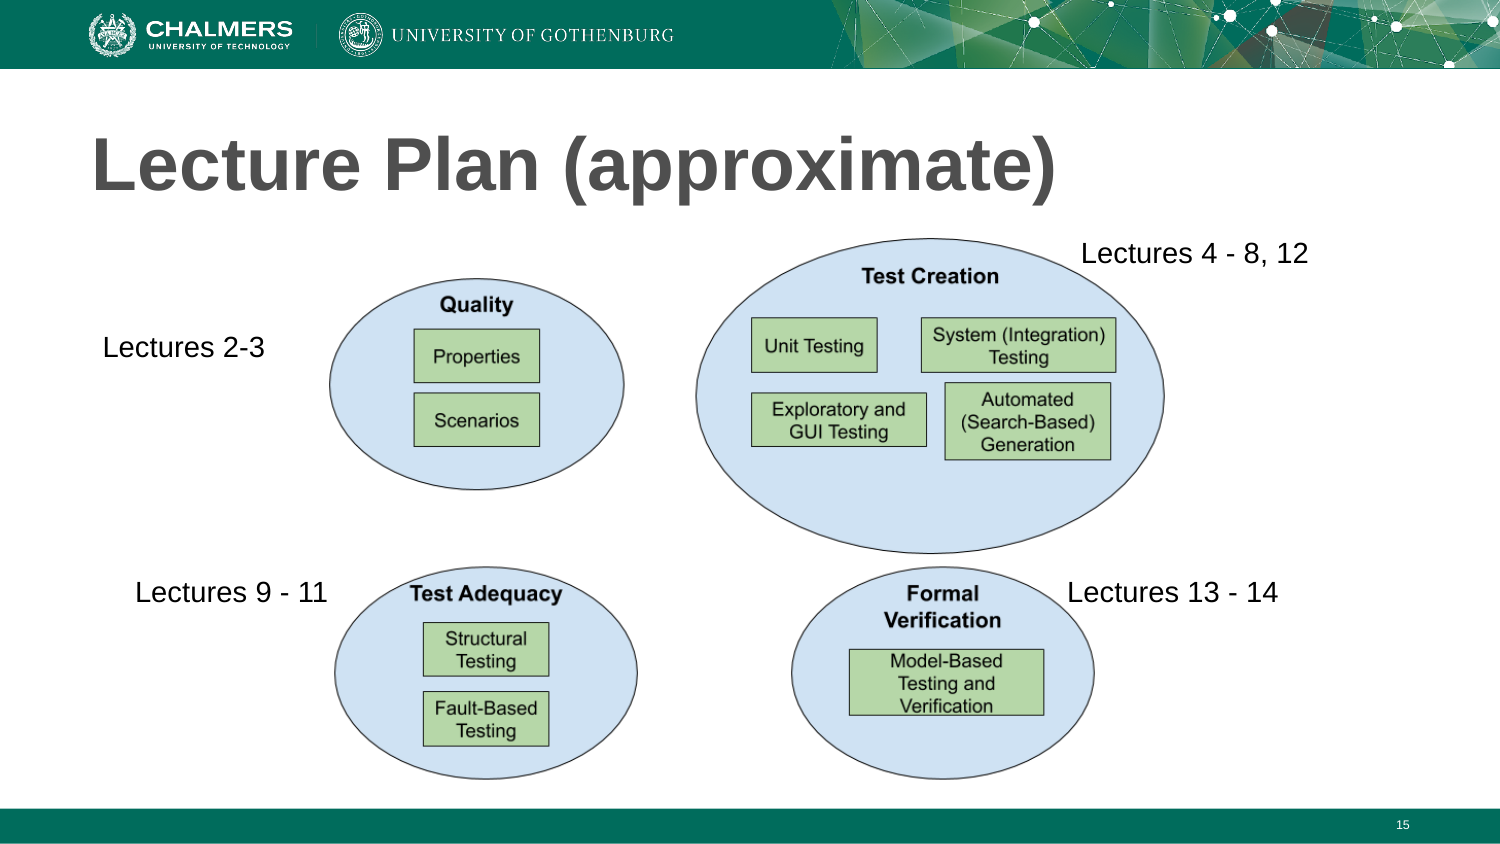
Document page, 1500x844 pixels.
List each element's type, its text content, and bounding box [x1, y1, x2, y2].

picture [759, 0, 1500, 68]
text_box Lectures 4 - 8, 12 [1177, 218, 1329, 291]
text_box Lectures 9 - 11 [119, 558, 281, 630]
picture [286, 203, 1173, 794]
picture [64, 0, 696, 85]
text_box Lectures 13 - 14 [1177, 558, 1307, 630]
text_box Lectures 2-3 [87, 313, 281, 385]
title Lecture Plan (approximate) [76, 100, 1425, 211]
slide_number ‹#› [1074, 809, 1425, 844]
